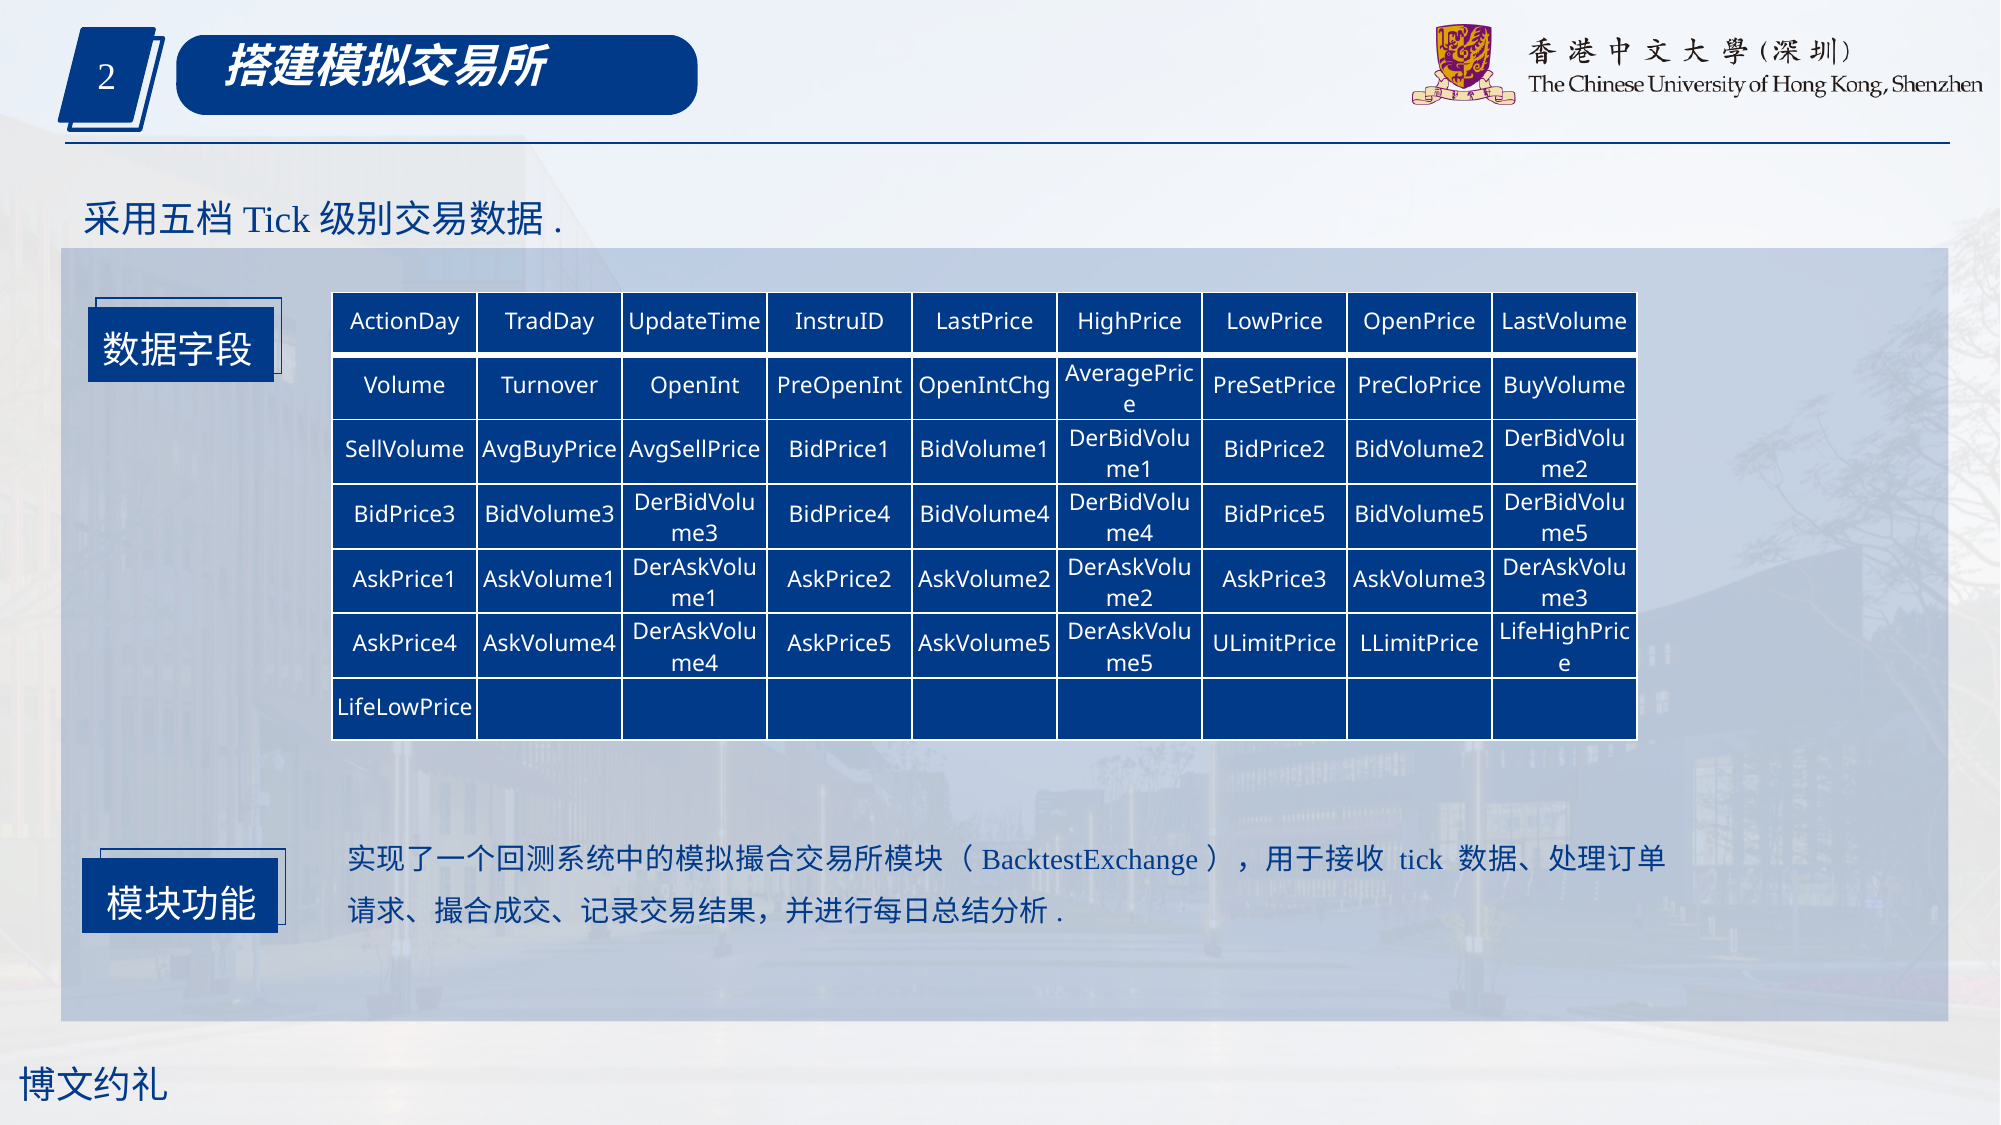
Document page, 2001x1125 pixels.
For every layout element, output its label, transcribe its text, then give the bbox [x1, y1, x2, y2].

table_cell Volume [333, 358, 476, 419]
table_cell PreOpenInt [768, 358, 911, 419]
table_header TradDay [478, 293, 621, 352]
table_header LastPrice [913, 293, 1056, 352]
table_cell AvgSellPrice [623, 420, 766, 483]
table_cell [478, 679, 621, 739]
table_cell AskVolume5 [913, 614, 1056, 677]
table_cell AskVolume1 [478, 550, 621, 612]
table_cell [1203, 679, 1346, 739]
table_cell AskPrice1 [333, 550, 476, 612]
table_cell LifeHighPrice [1493, 614, 1636, 677]
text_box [59, 29, 1950, 143]
table_cell BidPrice3 [333, 485, 476, 548]
table_cell DerAskVolume5 [1058, 614, 1201, 677]
table_header InstruID [768, 293, 911, 352]
table_cell AskVolume3 [1348, 550, 1491, 612]
table_cell BidPrice2 [1203, 420, 1346, 483]
table_cell PreSetPrice [1203, 358, 1346, 419]
table_header UpdateTime [623, 293, 766, 352]
table_cell [768, 679, 911, 739]
table_cell AskPrice3 [1203, 550, 1346, 612]
table_cell DerBidVolume4 [1058, 485, 1201, 548]
table_cell BidPrice1 [768, 420, 911, 483]
table_cell DerAskVolume3 [1493, 550, 1636, 612]
table_cell BidVolume5 [1348, 485, 1491, 548]
table_cell BidVolume4 [913, 485, 1056, 548]
table_cell LLimitPrice [1348, 614, 1491, 677]
table_cell [1493, 679, 1636, 739]
table_cell Turnover [478, 358, 621, 419]
table_cell BidVolume2 [1348, 420, 1491, 483]
table_cell PreCloPrice [1348, 358, 1491, 419]
text_box 采用五档Tick级别交易数据. [69, 164, 1930, 248]
table_cell [1058, 679, 1201, 739]
text_box [61, 248, 1949, 1022]
table_cell [1348, 679, 1491, 739]
table_cell DerAskVolume1 [623, 550, 766, 612]
table_cell BidVolume1 [913, 420, 1056, 483]
table_header ActionDay [333, 293, 476, 352]
table_cell AveragePrice [1058, 358, 1201, 419]
table_cell AskPrice5 [768, 614, 911, 677]
table_cell [623, 679, 766, 739]
table_cell AskPrice4 [333, 614, 476, 677]
table_cell BuyVolume [1493, 358, 1636, 419]
table_cell OpenInt [623, 358, 766, 419]
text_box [87, 297, 282, 383]
table_cell DerBidVolume2 [1493, 420, 1636, 483]
table_cell DerAskVolume4 [623, 614, 766, 677]
table_cell AskVolume4 [478, 614, 621, 677]
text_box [69, 848, 295, 934]
table_cell DerAskVolume2 [1058, 550, 1201, 612]
table_header LowPrice [1203, 293, 1346, 352]
table_cell LifeLowPrice [333, 679, 476, 739]
text_box 实现了一个回测系统中的模拟撮合交易所模块（BacktestExchange），用于接收 tick 数据、处理订单请求、撮合成交、记录交易结果，并进行每日总结分析. [332, 815, 1682, 936]
table_header OpenPrice [1348, 293, 1491, 352]
table_cell SellVolume [333, 420, 476, 483]
table_cell AskPrice2 [768, 550, 911, 612]
table_cell DerBidVolume5 [1493, 485, 1636, 548]
table_cell ULimitPrice [1203, 614, 1346, 677]
table_header HighPrice [1058, 293, 1201, 352]
table_header LastVolume [1493, 293, 1636, 352]
table_cell DerBidVolume3 [623, 485, 766, 548]
table_cell AskVolume2 [913, 550, 1056, 612]
table_cell AvgBuyPrice [478, 420, 621, 483]
table_cell BidPrice4 [768, 485, 911, 548]
picture [1412, 23, 1983, 105]
table_cell DerBidVolume1 [1058, 420, 1201, 483]
table_cell BidPrice5 [1203, 485, 1346, 548]
table_cell BidVolume3 [478, 485, 621, 548]
table_cell OpenIntChg [913, 358, 1056, 419]
table_cell [913, 679, 1056, 739]
